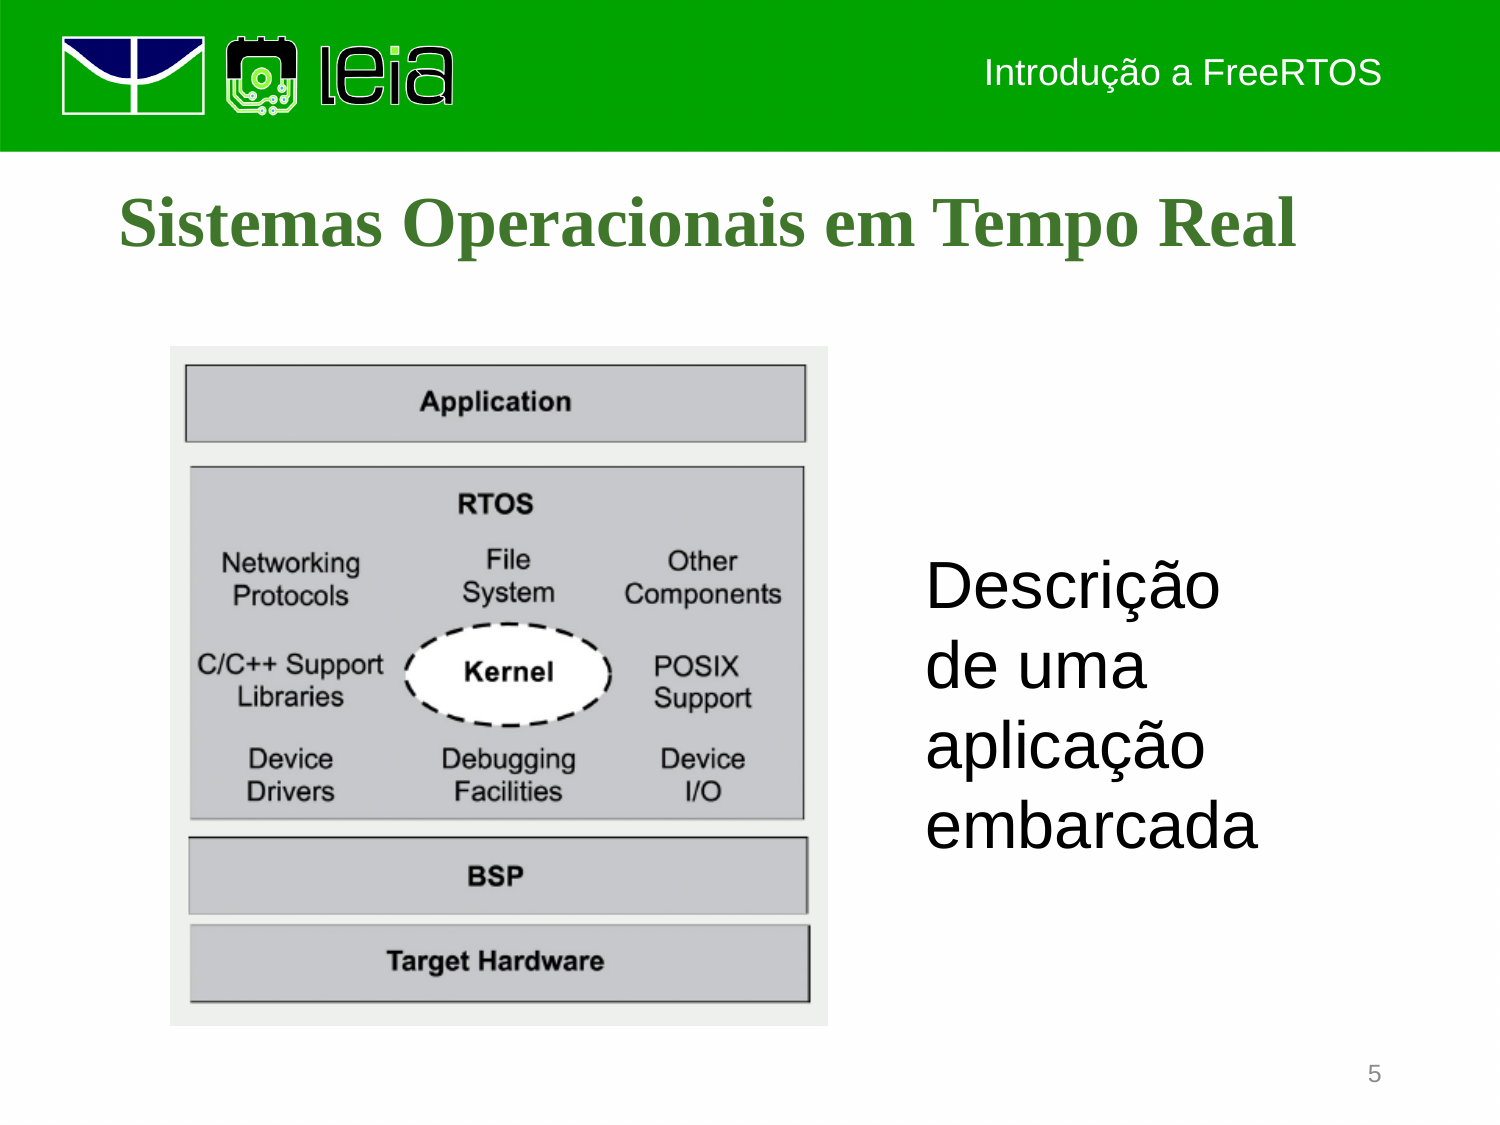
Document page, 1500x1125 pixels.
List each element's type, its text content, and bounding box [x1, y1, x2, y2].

text_box Descrição de uma aplicação embarcada [910, 534, 1293, 869]
title Sistemas Operacionais em Tempo Real [103, 169, 1397, 278]
picture [0, 0, 1500, 1125]
footer Introdução a FreeRTOS [930, 40, 1437, 101]
slide_number 5 [1059, 1042, 1397, 1103]
